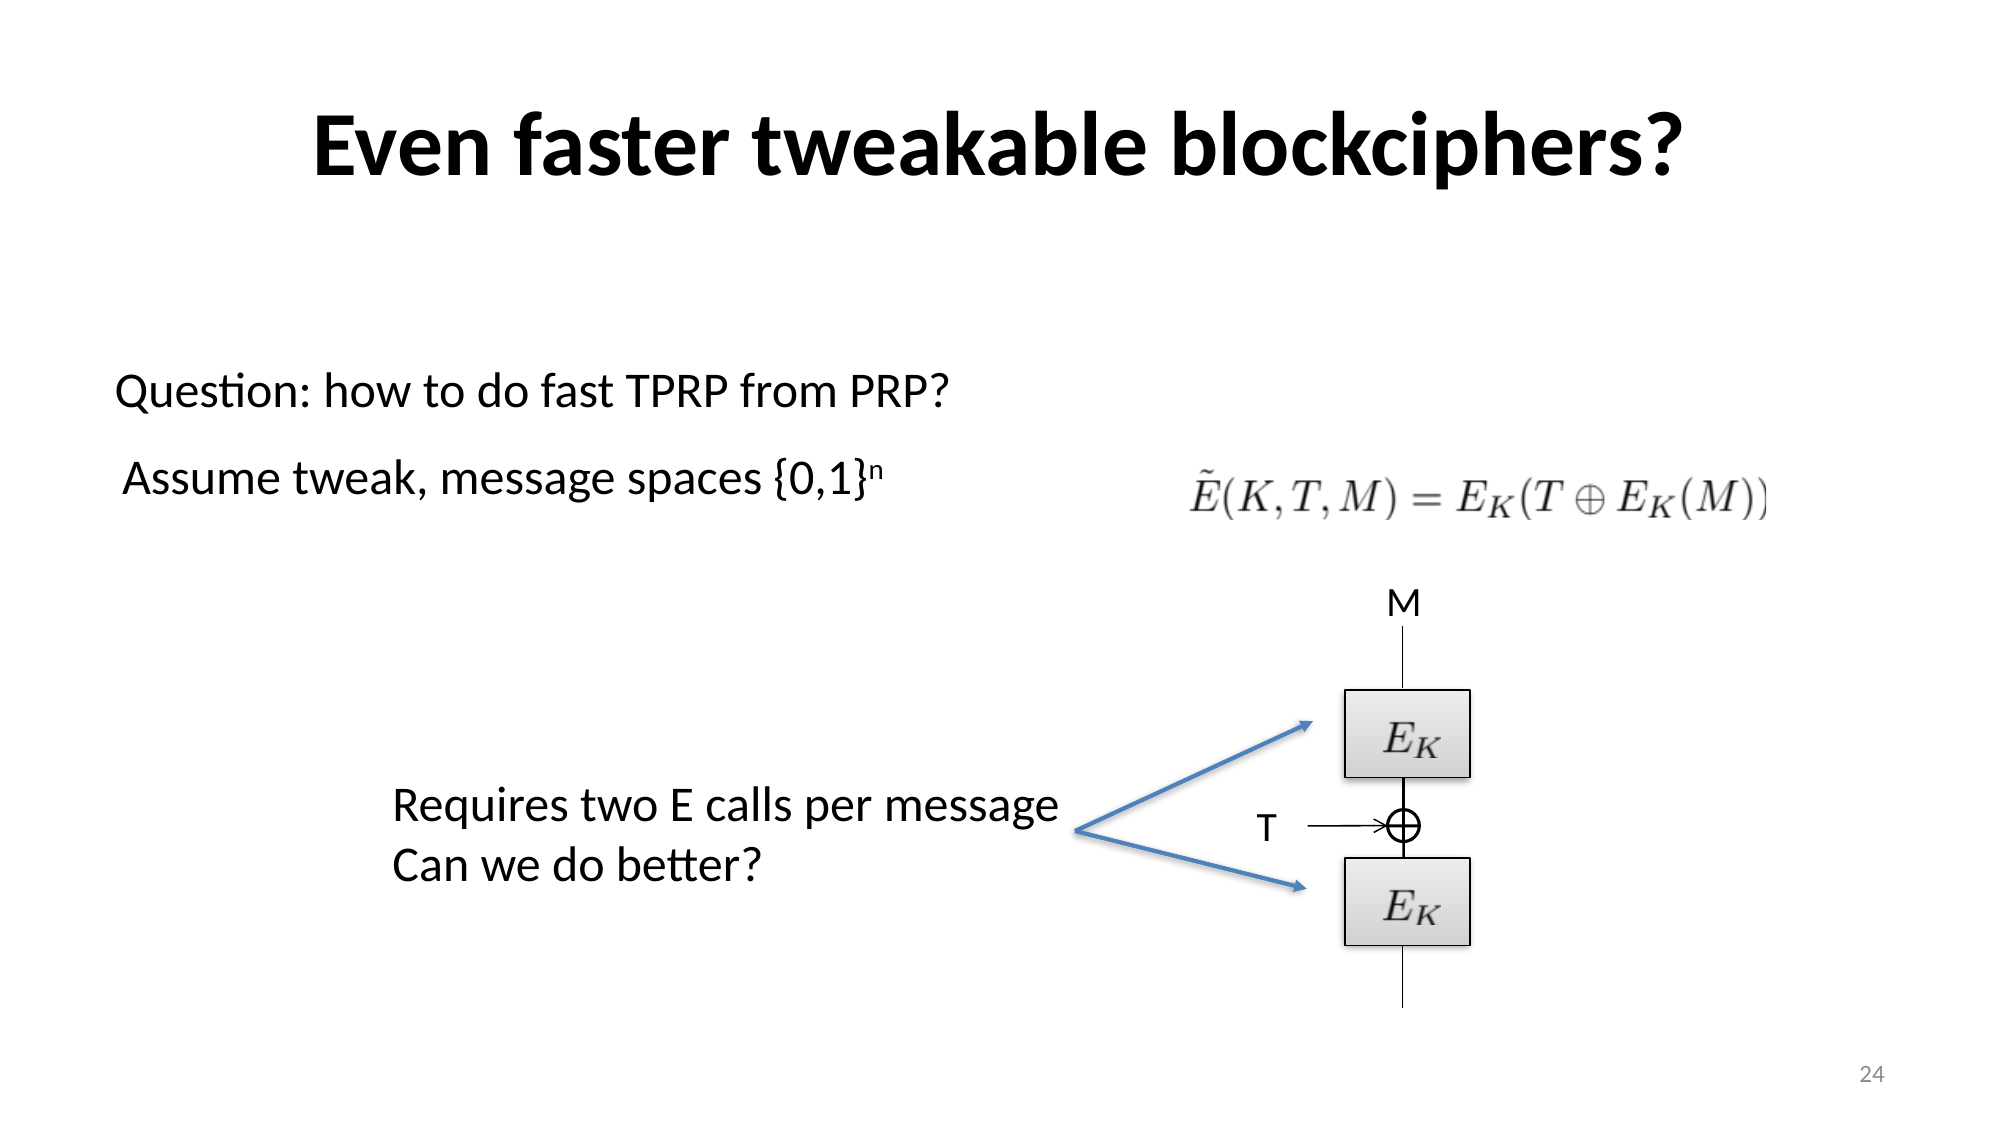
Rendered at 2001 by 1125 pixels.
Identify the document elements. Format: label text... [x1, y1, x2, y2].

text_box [1077, 720, 1314, 832]
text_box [1344, 689, 1471, 778]
picture [1188, 469, 1767, 520]
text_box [1344, 857, 1471, 946]
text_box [1387, 785, 1420, 859]
text_box Requires two E calls per message Can we do better? [377, 763, 1075, 899]
slide_number 24 [1433, 1042, 1900, 1103]
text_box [1077, 831, 1308, 890]
title Even faster tweakable blockciphers? [99, 45, 1900, 233]
text_box Assume tweak, message spaces {0,1}n [107, 436, 899, 512]
text_box Question: how to do fast TPRP from PRP? [99, 349, 1173, 425]
text_box M [1371, 567, 1437, 632]
